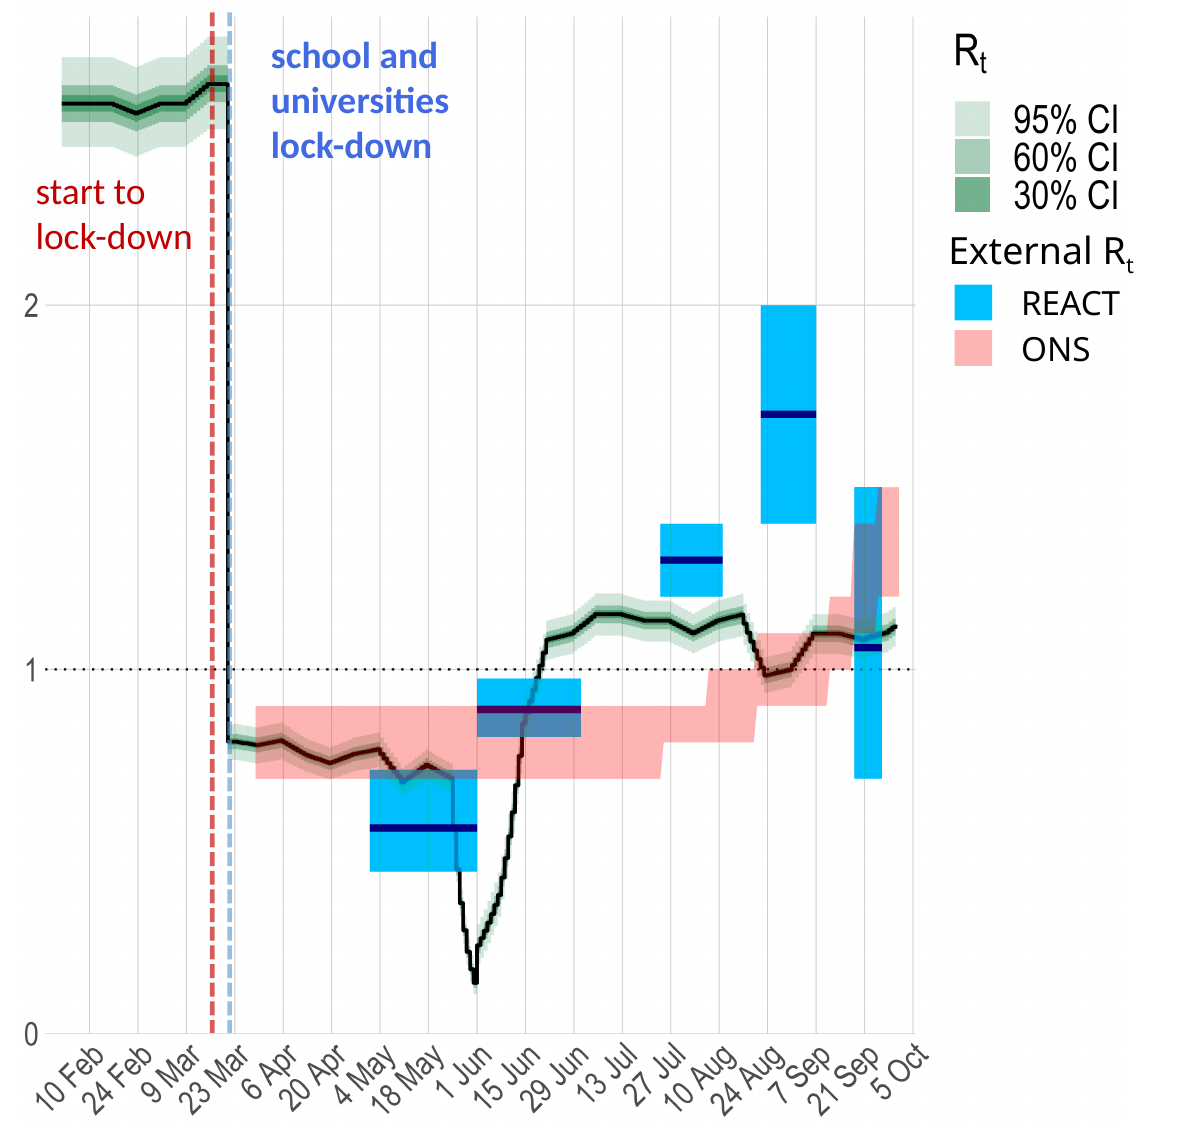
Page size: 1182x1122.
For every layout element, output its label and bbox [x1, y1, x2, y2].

text_box [20, 12, 474, 1033]
picture [16, 0, 1125, 1122]
text_box [933, 219, 1181, 376]
